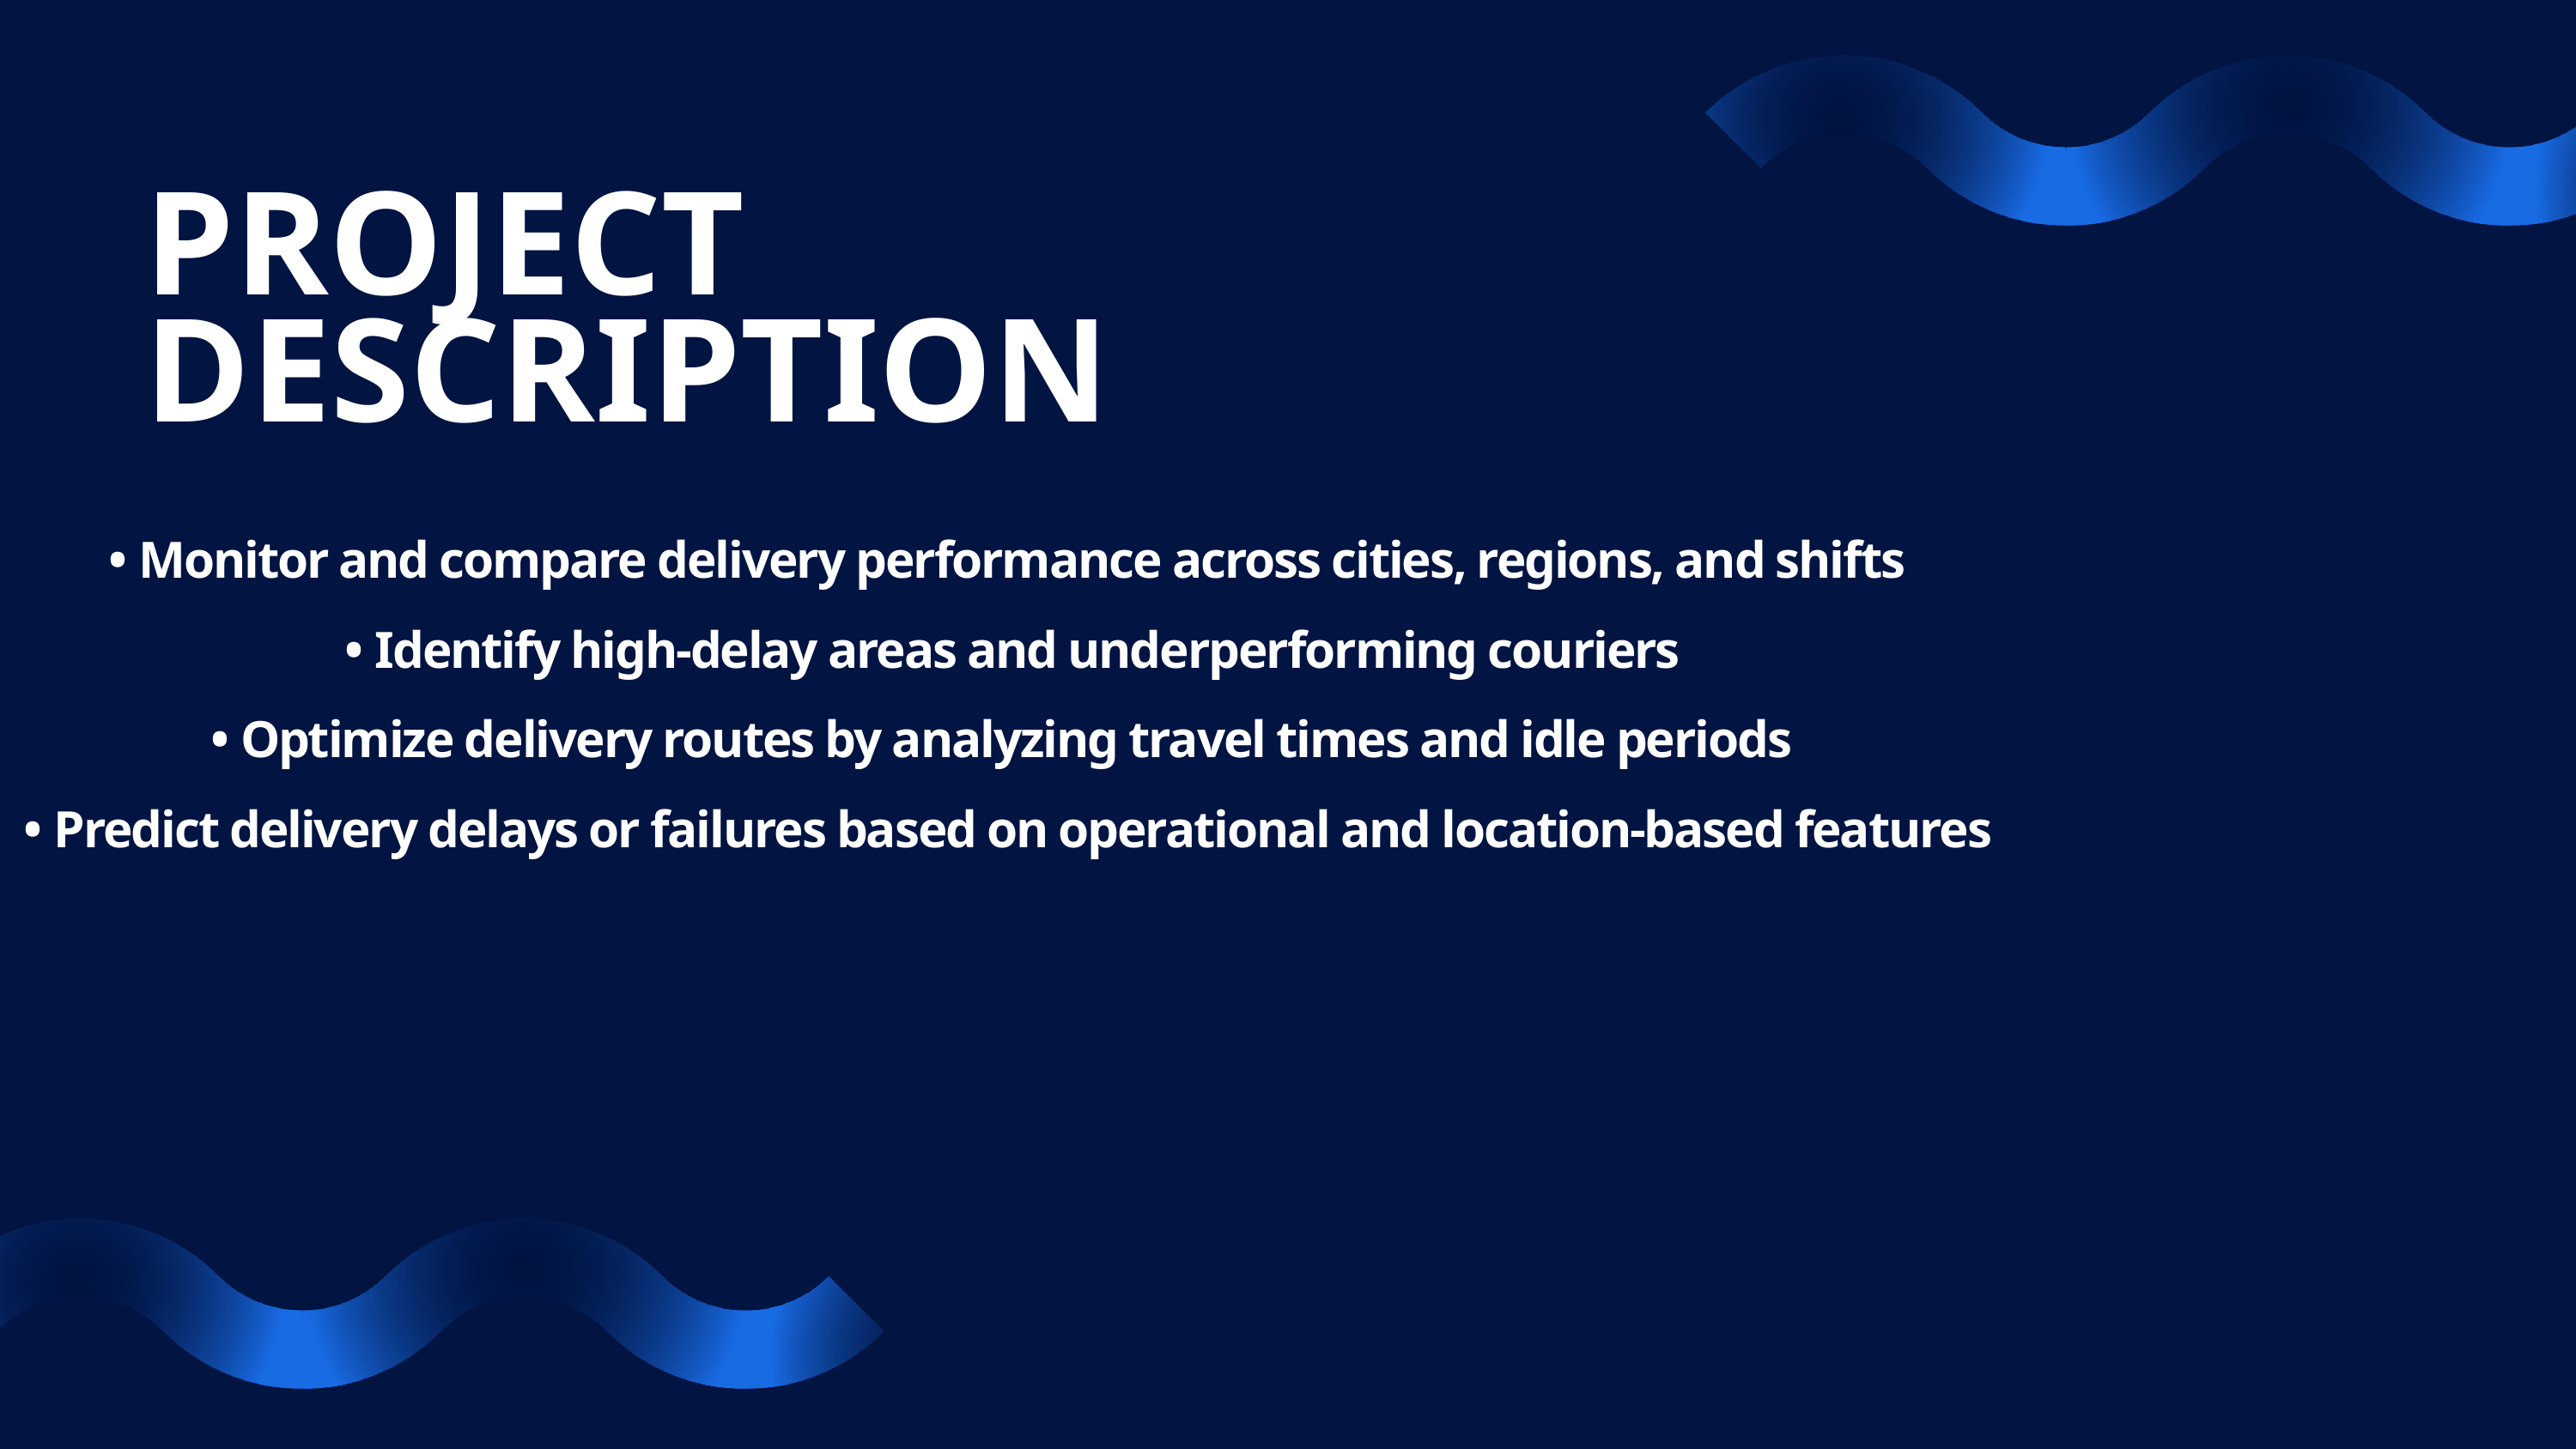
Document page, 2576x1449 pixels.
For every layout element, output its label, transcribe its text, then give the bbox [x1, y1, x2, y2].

text_box [1703, 55, 2576, 226]
text_box • Monitor and compare delivery performance across cities, regions, and shifts • Identify high-delay areas and underperforming couriers • Optimize delivery routes by analyzing travel times and idle periods • Predict delivery delays or failures based on operational and location-based features [17, 543, 1996, 858]
text_box PROJECT DESCRIPTION [144, 196, 1366, 451]
text_box [0, 1218, 886, 1389]
